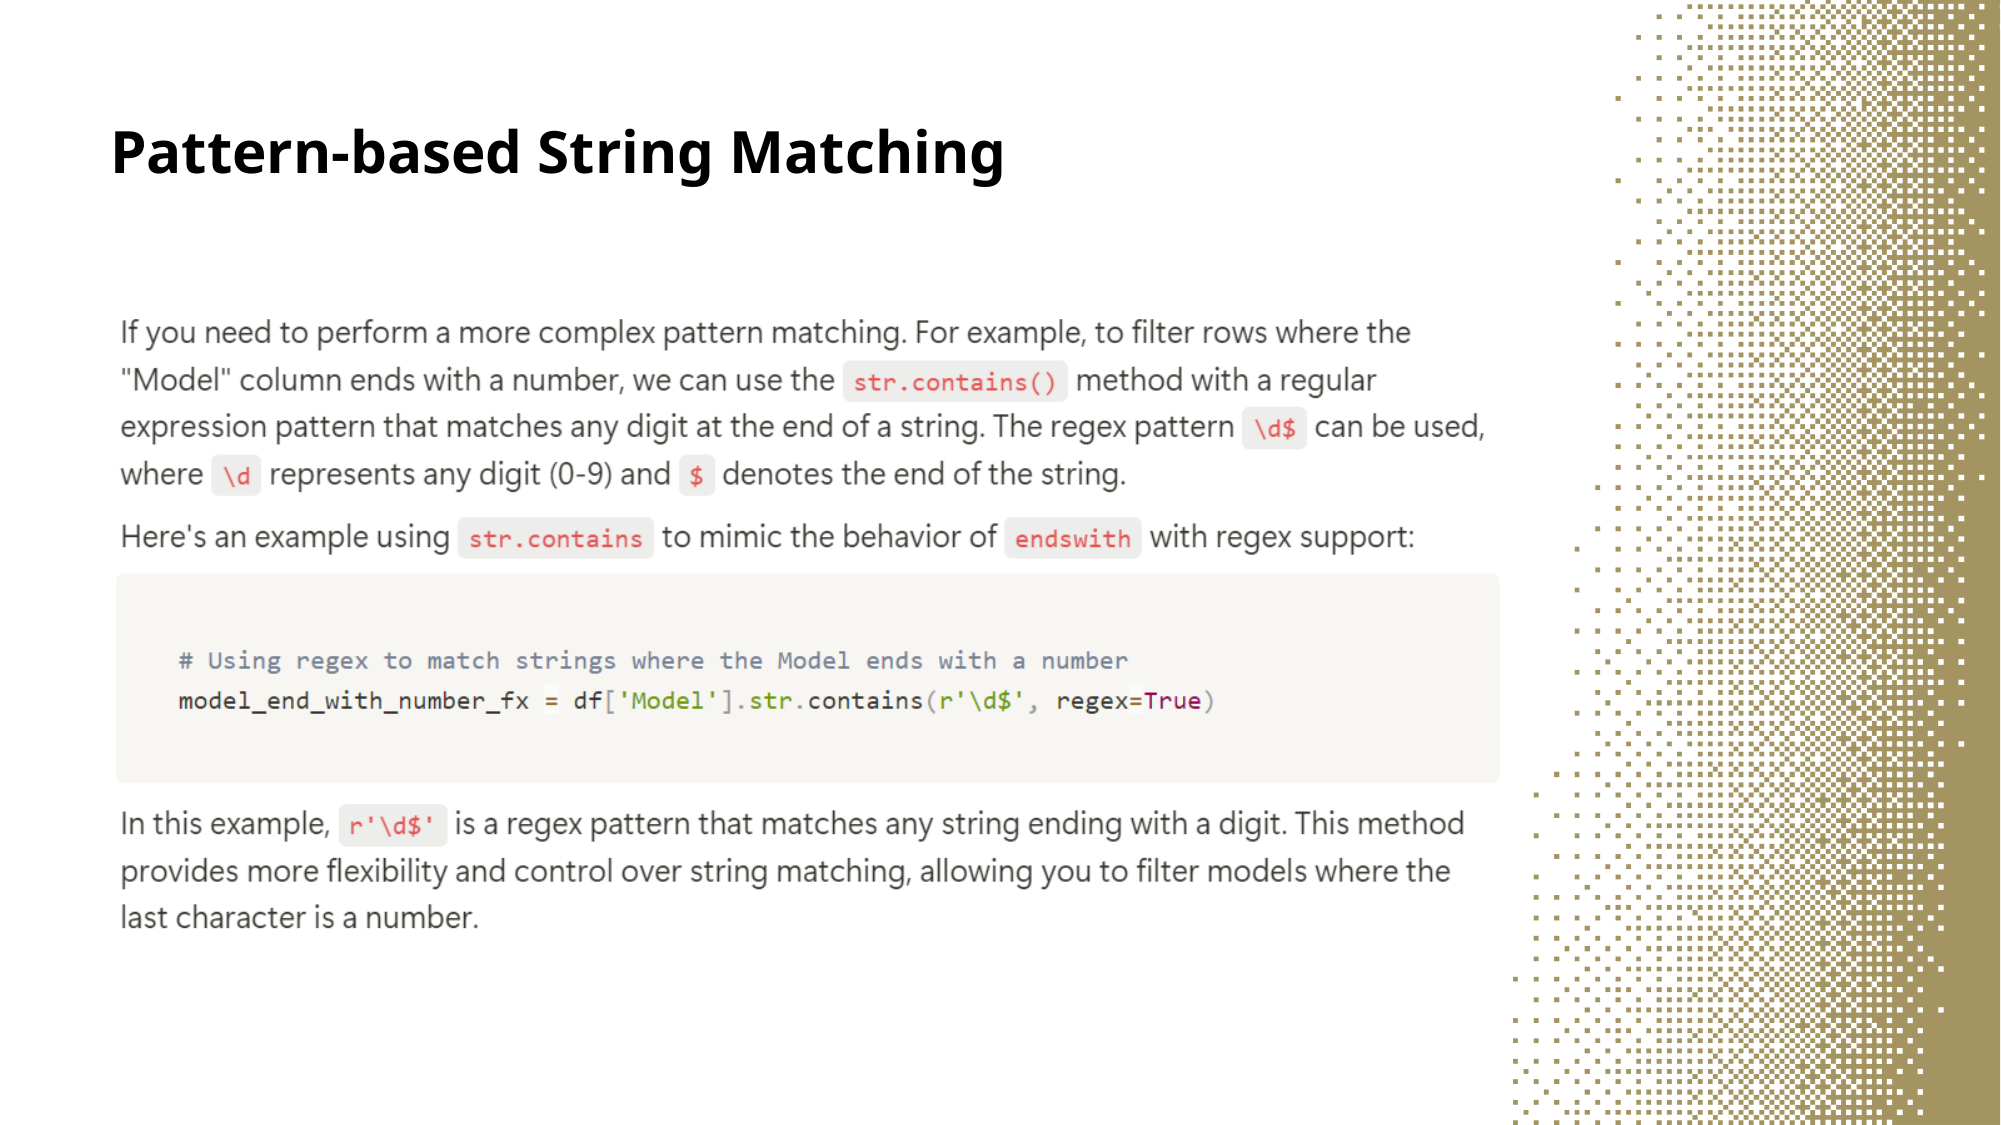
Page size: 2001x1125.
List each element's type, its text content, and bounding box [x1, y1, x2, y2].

picture [110, 0, 2001, 1125]
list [110, 309, 1506, 947]
title Pattern-based String Matching [110, 116, 1506, 300]
